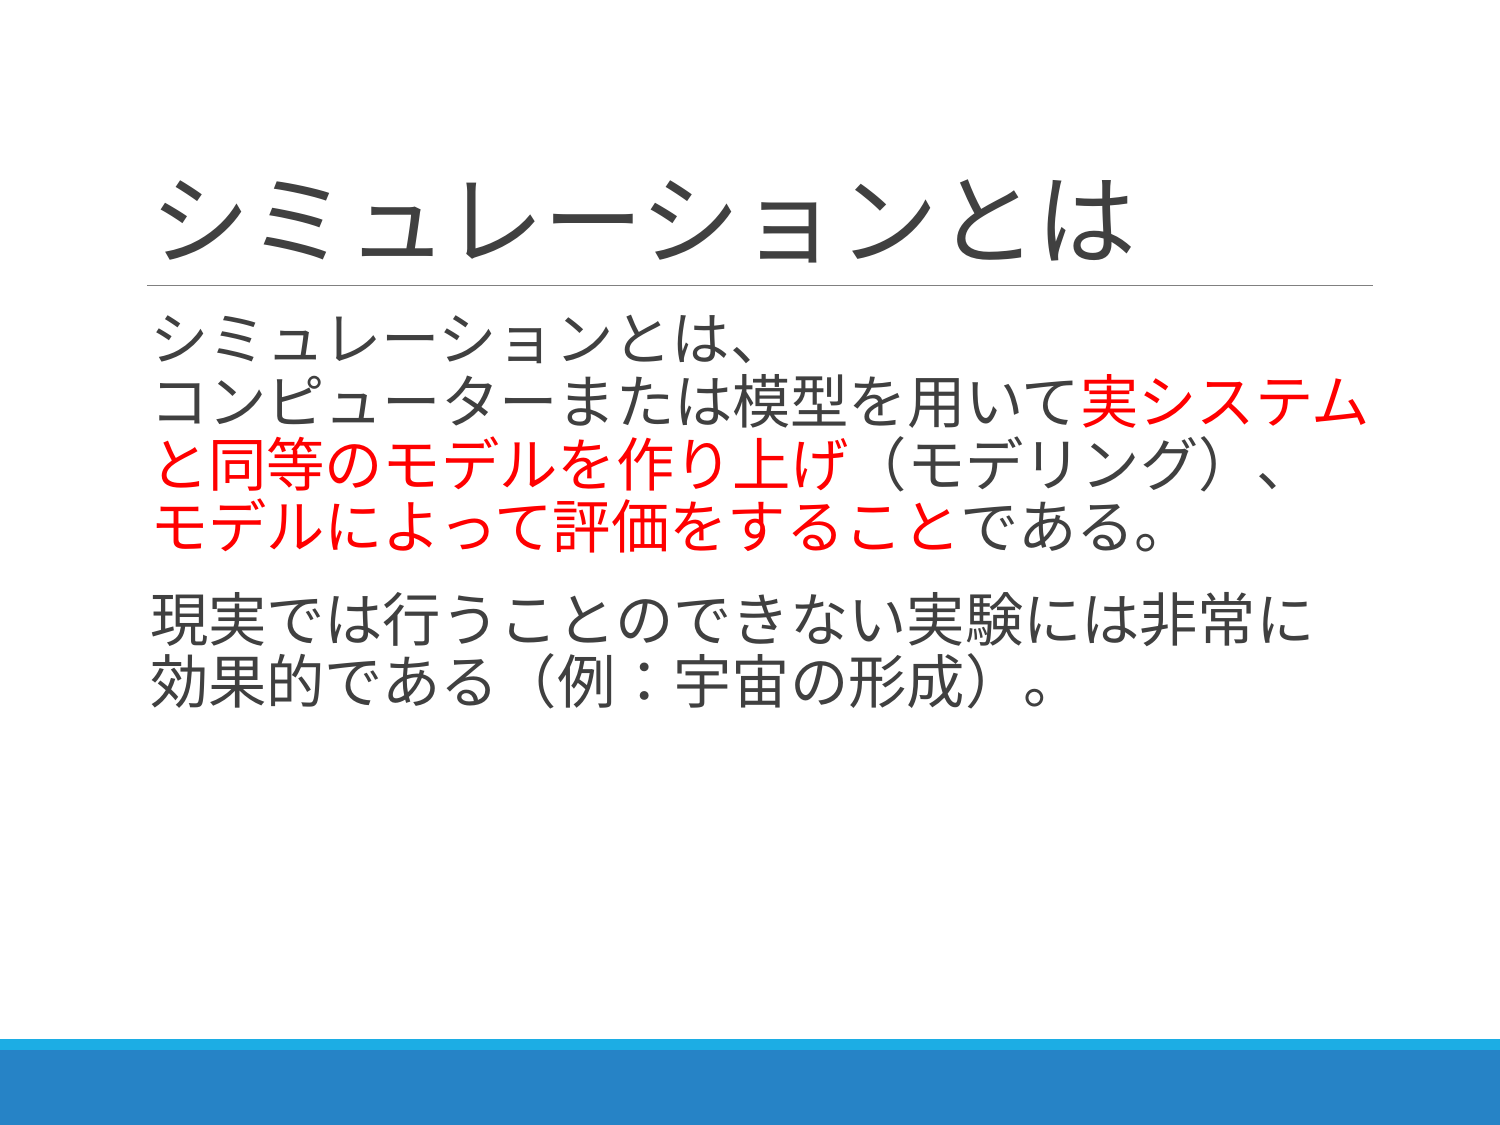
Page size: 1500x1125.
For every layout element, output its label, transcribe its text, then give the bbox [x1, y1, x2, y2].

title シミュレーションとは [135, 47, 1373, 285]
list シミュレーションとは、 コンピューターまたは模型を用いて実システムと同等のモデルを作り上げ（モデリング）、モデルによって評価をすることである。 現実では行うことのできない実験には非常に効果的である（例：宇宙の形成）。 [135, 302, 1373, 963]
